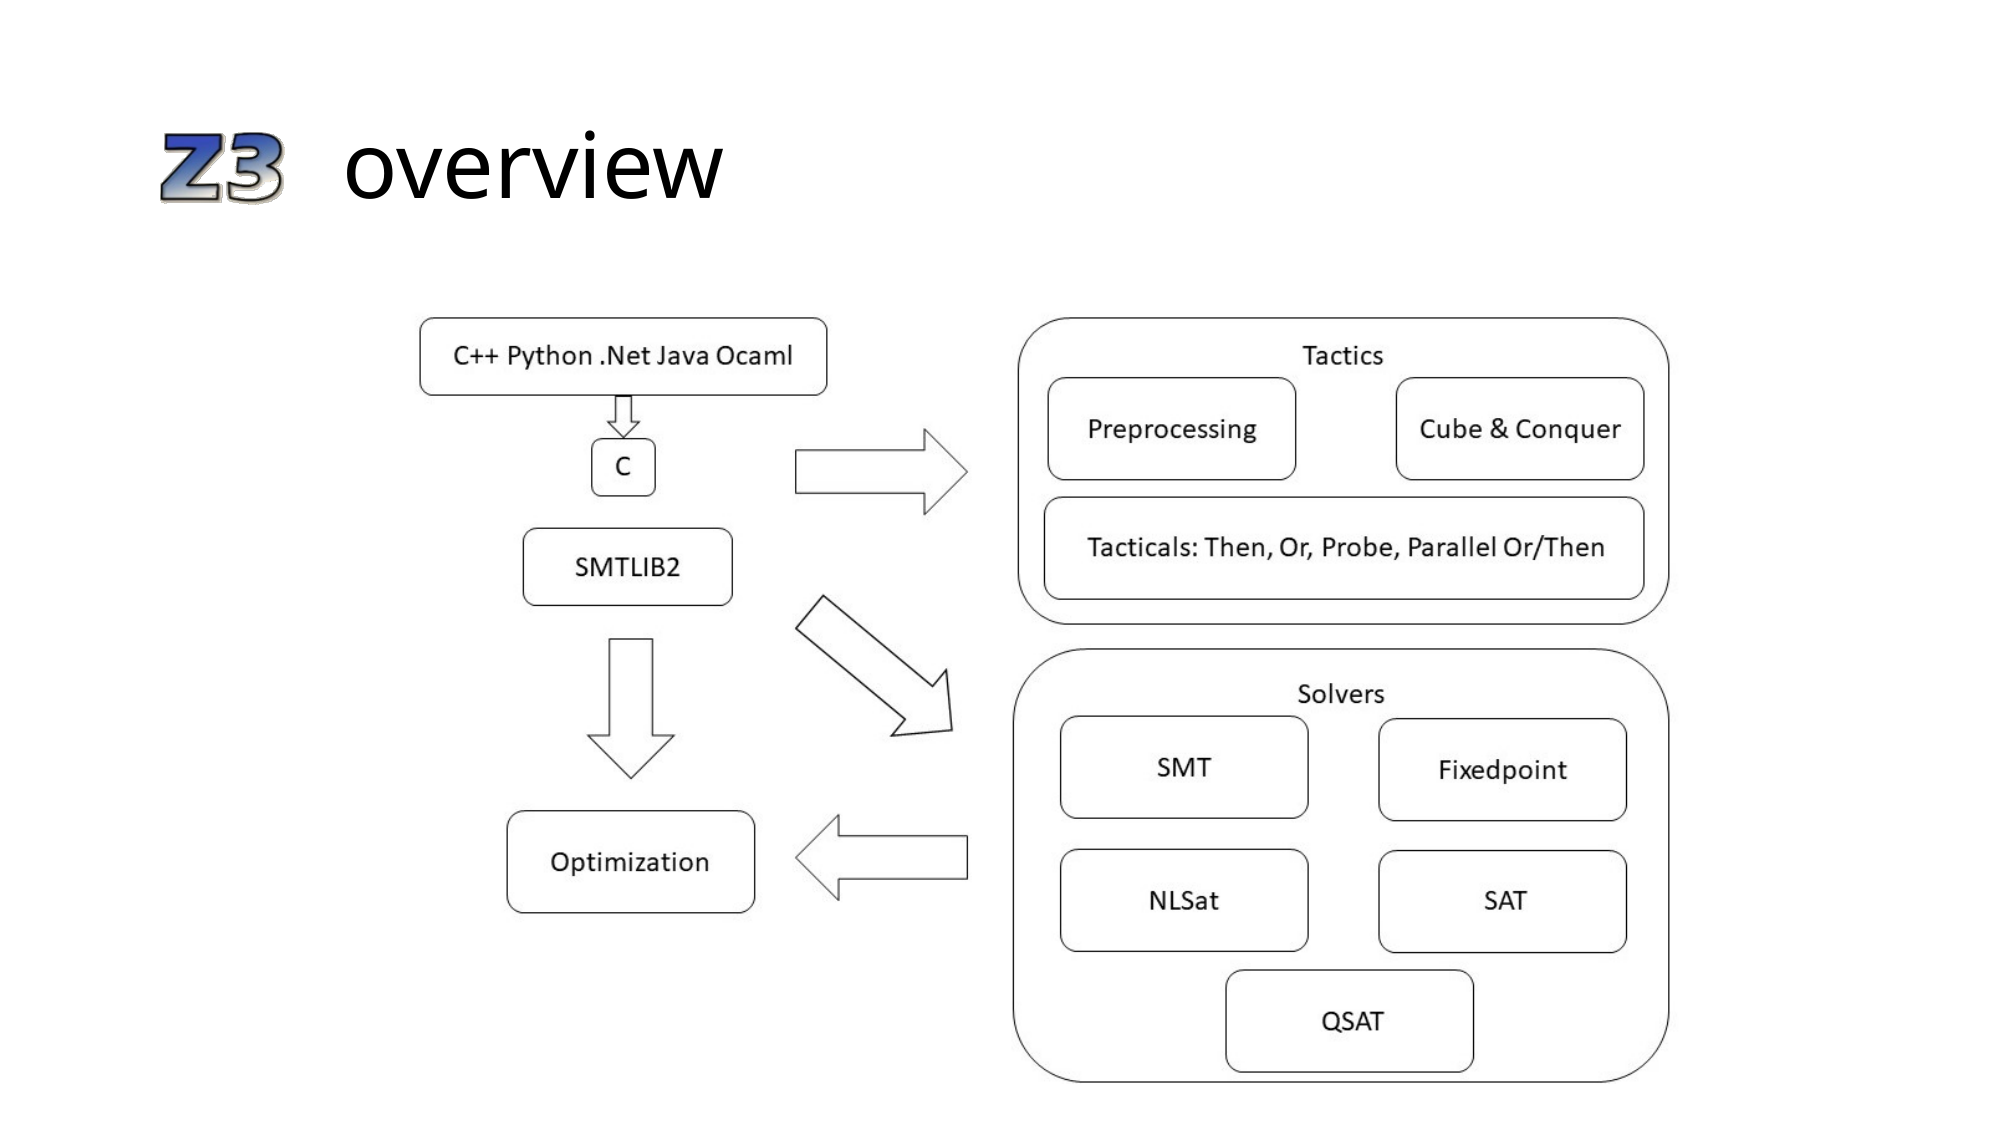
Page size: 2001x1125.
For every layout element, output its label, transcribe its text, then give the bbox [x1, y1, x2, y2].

picture [159, 130, 286, 207]
picture [345, 305, 1728, 1084]
title overview [137, 59, 1863, 278]
